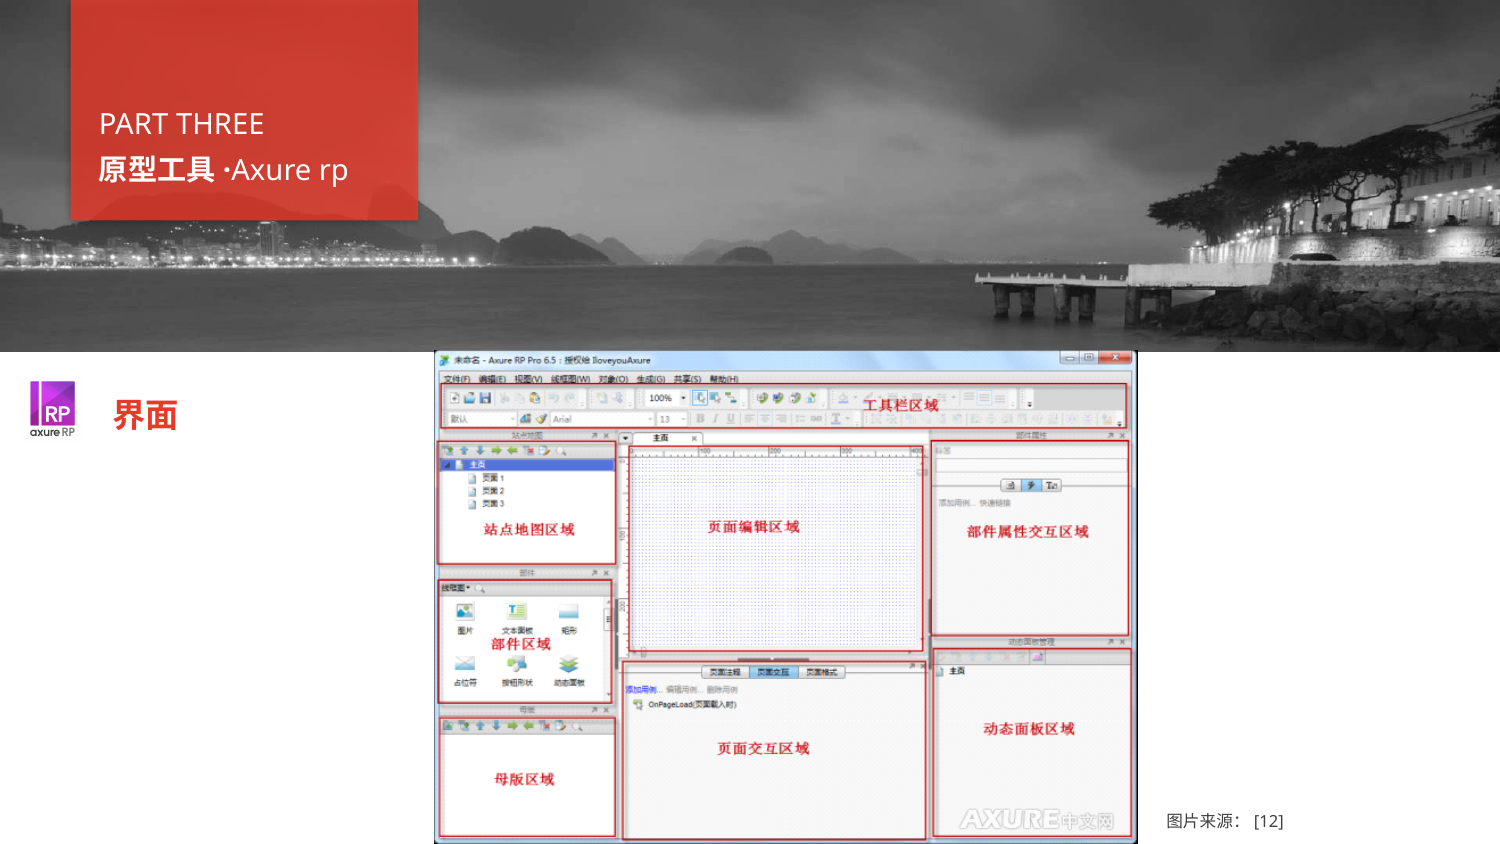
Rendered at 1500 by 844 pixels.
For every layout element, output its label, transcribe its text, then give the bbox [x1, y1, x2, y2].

text_box 界面 [98, 386, 429, 441]
picture [0, 0, 1500, 844]
picture [19, 377, 85, 443]
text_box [70, 0, 435, 221]
text_box 图片来源：[12] [1151, 797, 1321, 838]
